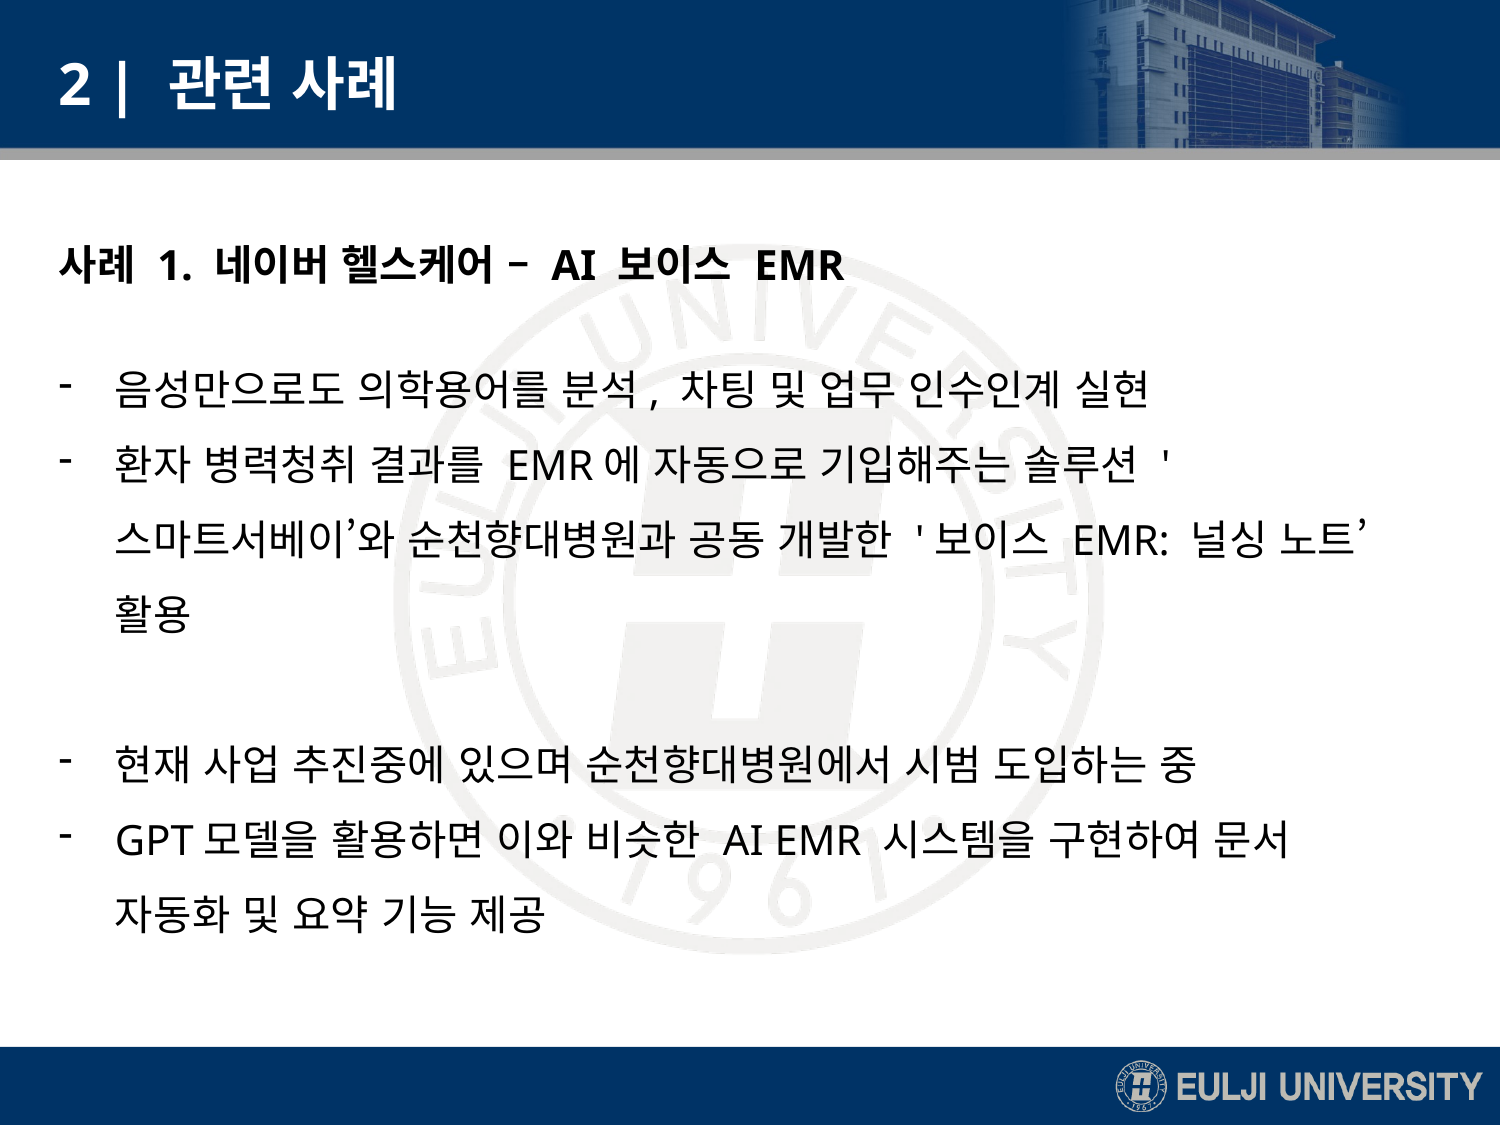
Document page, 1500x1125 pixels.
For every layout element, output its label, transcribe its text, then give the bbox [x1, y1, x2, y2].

picture [1103, 1052, 1495, 1120]
picture [382, 231, 1116, 965]
text_box 사례 1. 네이버 헬스케어 – AI 보이스 EMR 음성만으로도 의학용어를 분석, 차팅 및 업무 인수인계 실현 환자 병력청취 결과를 EMR에 자동으로 기입해주는 솔루션 '스마트서베이’와 순천향대병원과 공동 개발한 '보이스 EMR: 널싱 노트’ 활용 현재 사업 추진중에 있으며 순천향대병원에서 시범 도입하는 중 GPT모델을 활용하면 이와 비슷한 AI EMR 시스템을 구현하여 문서 자동화 및 요약 기능 제공 [43, 231, 1412, 1022]
picture [0, 0, 1500, 160]
text_box [0, 1045, 1500, 1125]
